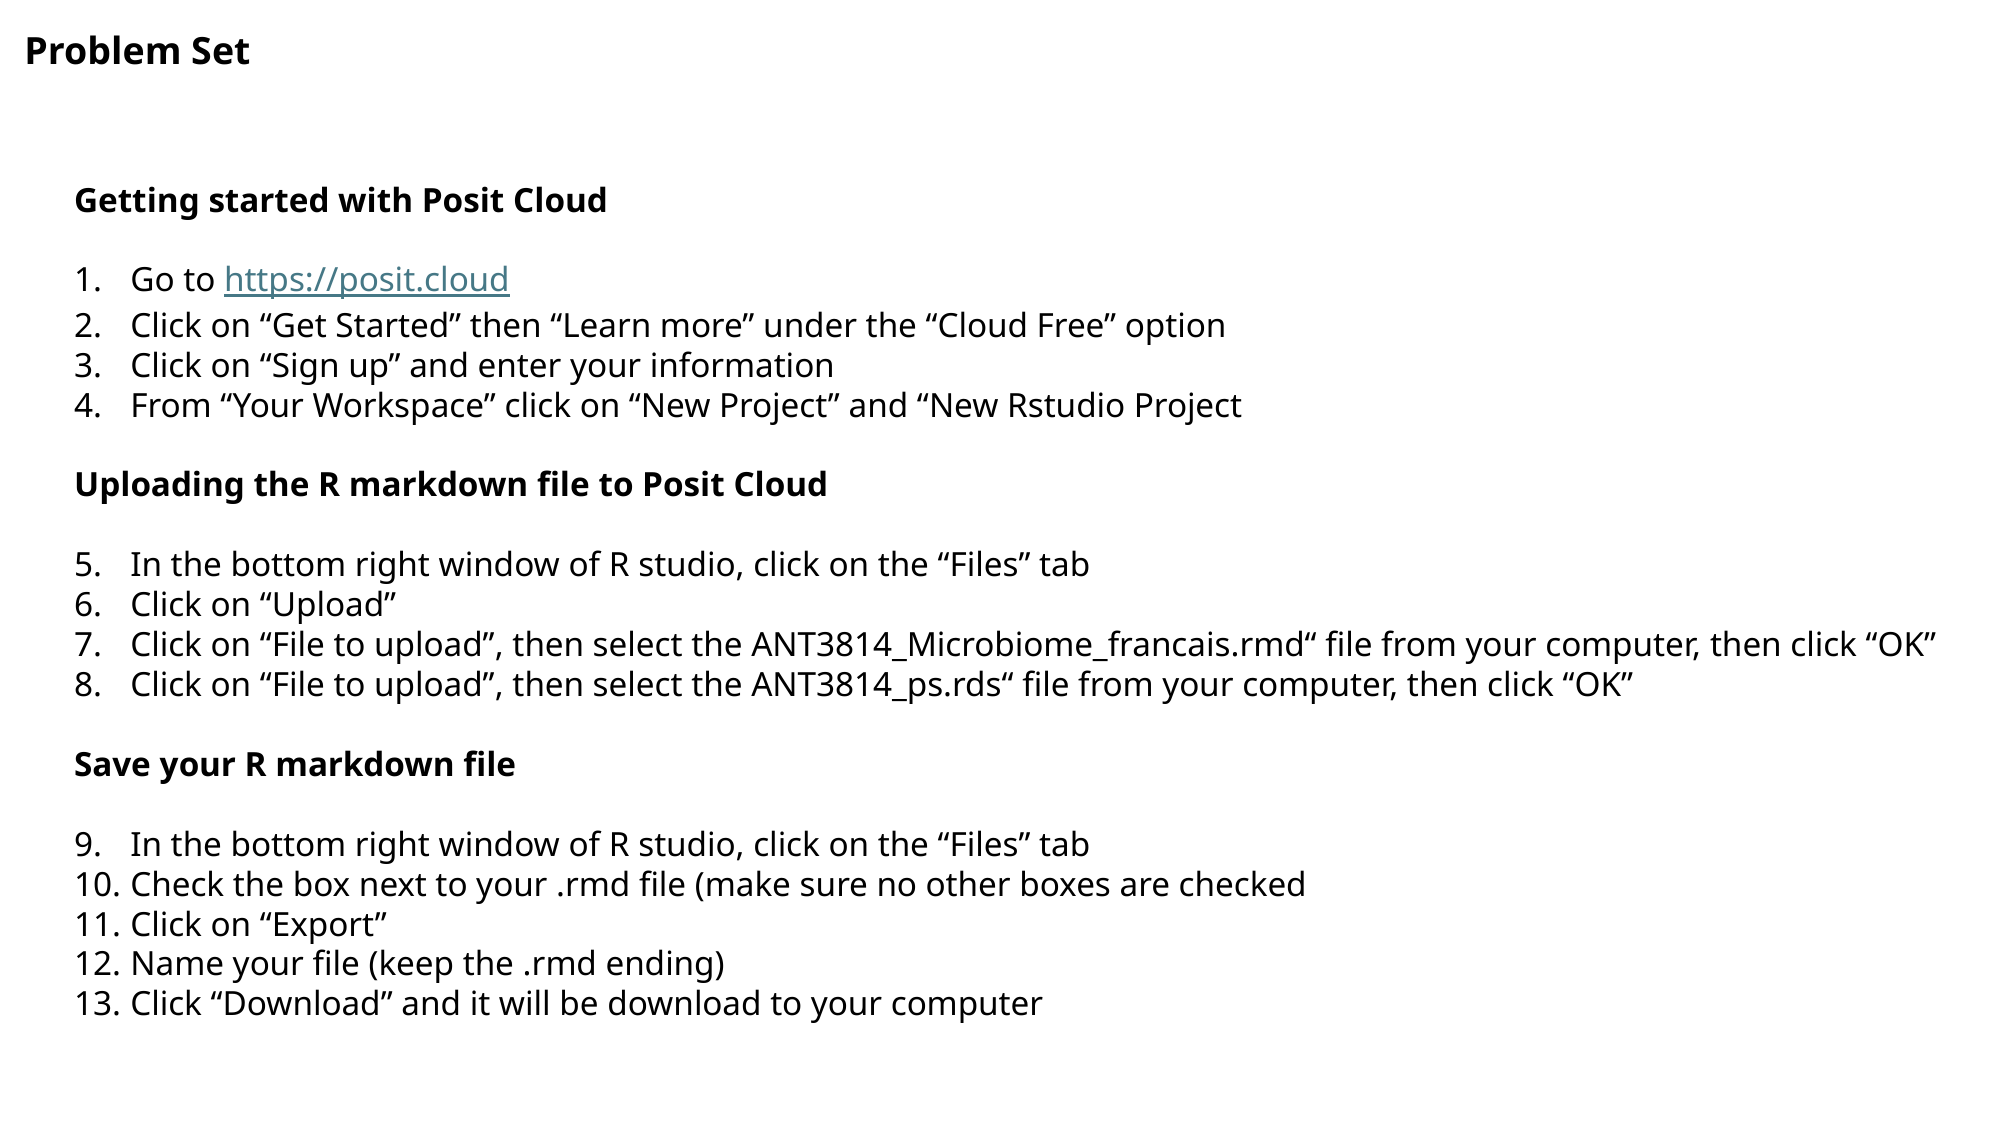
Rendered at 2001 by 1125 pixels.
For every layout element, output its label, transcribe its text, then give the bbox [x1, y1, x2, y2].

text_box Getting started with Posit Cloud Go to https://posit.cloud Click on “Get Started” then “Learn more” under the “Cloud Free” option Click on “Sign up” and enter your information From “Your Workspace” click on “New Project” and “New Rstudio Project Uploading the R markdown file to Posit Cloud In the bottom right window of R studio, click on the “Files” tab Click on “Upload” Click on “File to upload”, then select the ANT3814_Microbiome_francais.rmd“ file from your computer, then click “OK” Click on “File to upload”, then select the ANT3814_ps.rds“ file from your computer, then click “OK” Save your R markdown file In the bottom right window of R studio, click on the “Files” tab Check the box next to your .rmd file (make sure no other boxes are checked Click on “Export” Name your file (keep the .rmd ending) Click “Download” and it will be download to your computer [59, 171, 1973, 1030]
text_box Problem Set [9, 19, 266, 80]
